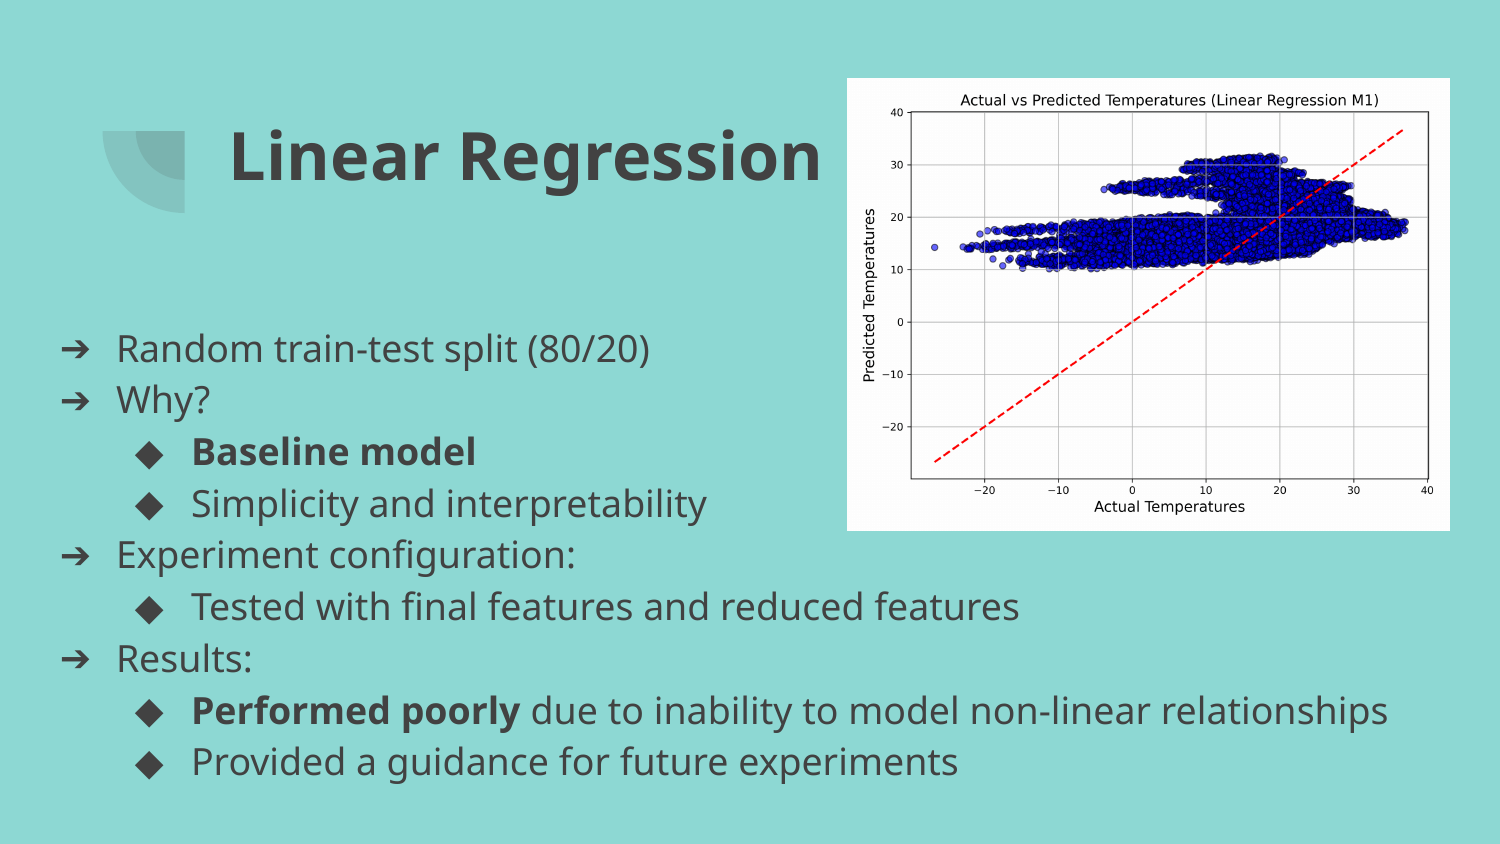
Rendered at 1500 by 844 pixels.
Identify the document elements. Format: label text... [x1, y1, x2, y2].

list Random train-test split (80/20) Why? Baseline model Simplicity and interpretability Experiment configuration: Tested with final features and reduced features Results: Performed poorly due to inability to model non-linear relationships Provided a guidance for future experiments [26, 302, 1408, 720]
picture [847, 78, 1451, 531]
title Linear Regression [213, 98, 842, 263]
